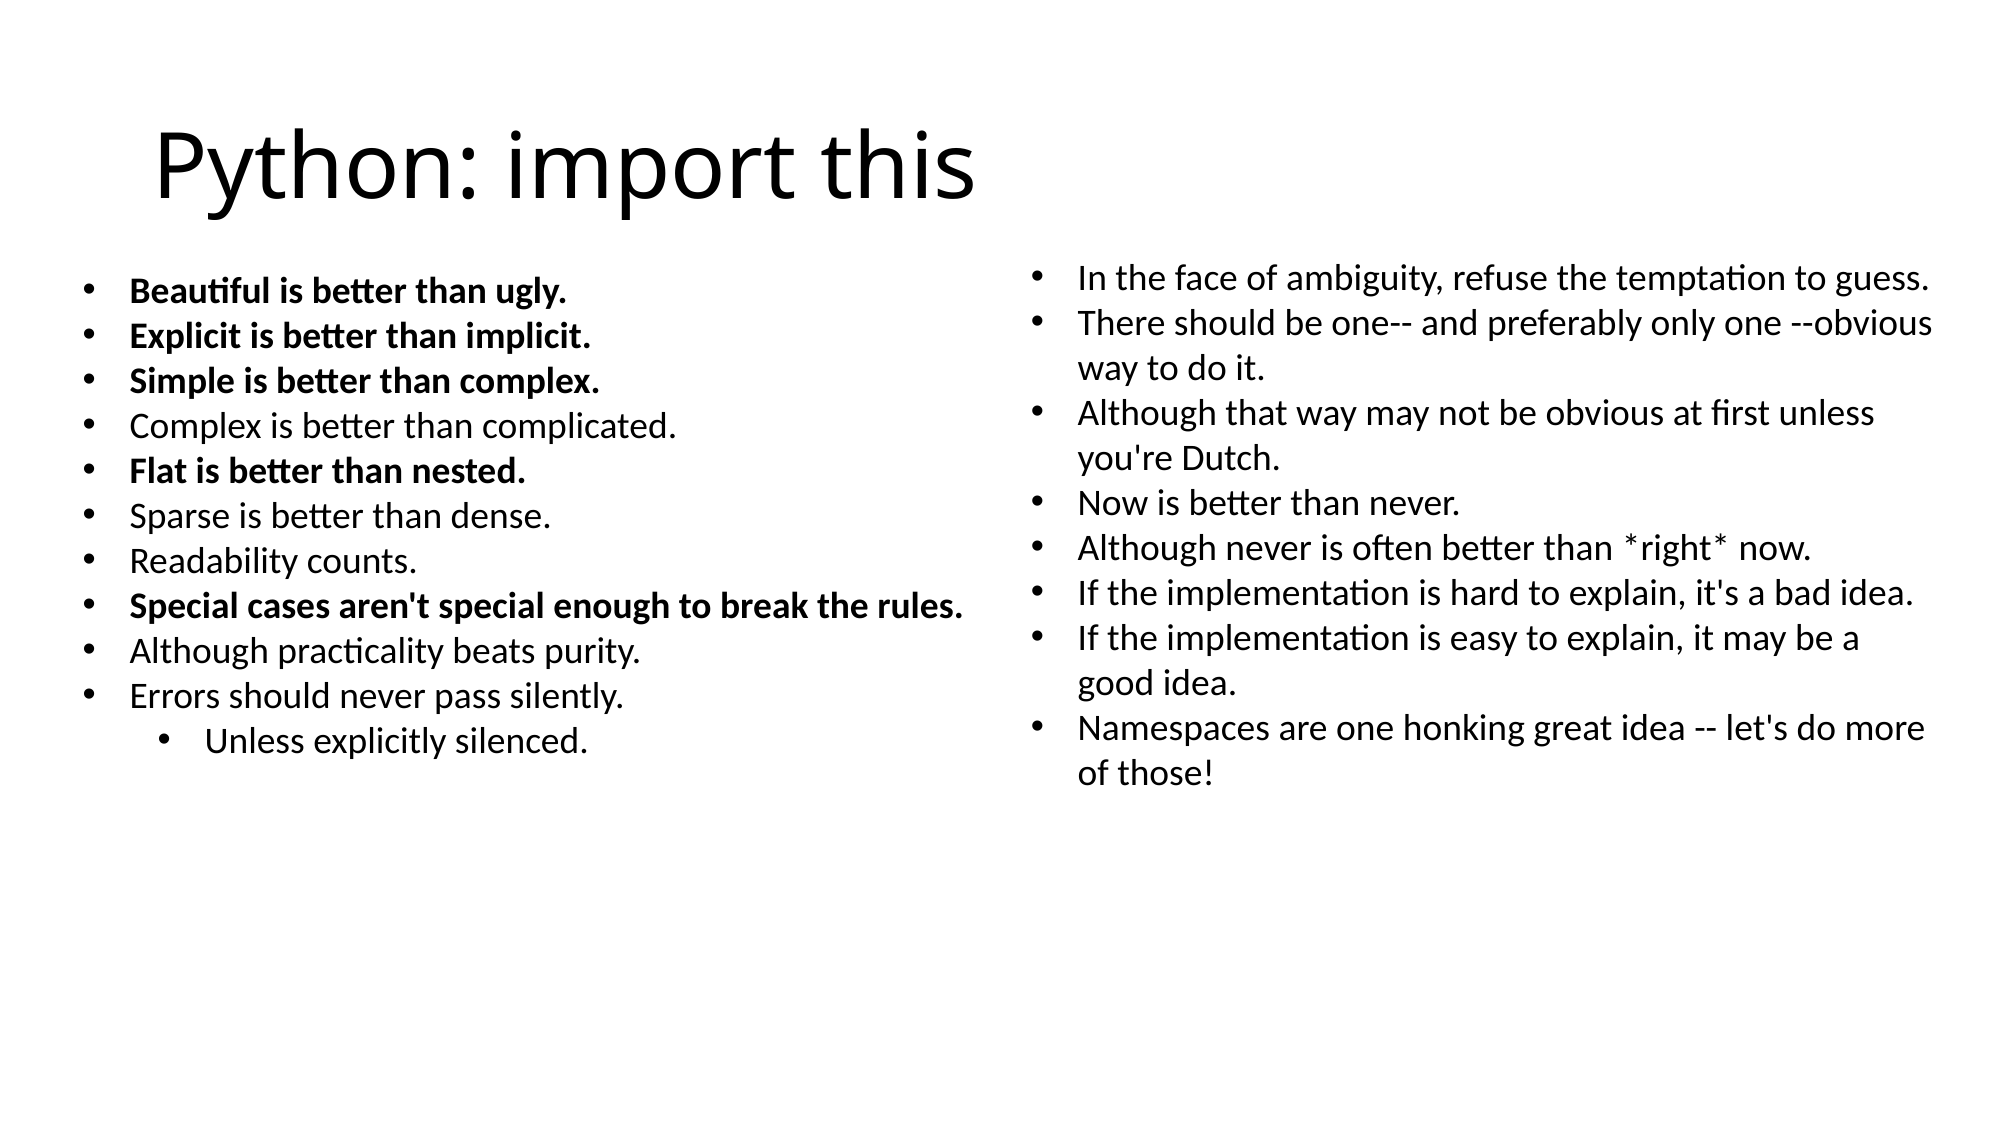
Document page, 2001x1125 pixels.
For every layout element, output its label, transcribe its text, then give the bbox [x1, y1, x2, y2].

title Python: import this [137, 59, 1863, 278]
text_box Beautiful is better than ugly. Explicit is better than implicit. Simple is better than complex. Complex is better than complicated. Flat is better than nested. Sparse is better than dense. Readability counts. Special cases aren't special enough to break the rules. Although practicality beats purity. Errors should never pass silently. Unless explicitly silenced. [68, 258, 981, 768]
text_box In the face of ambiguity, refuse the temptation to guess. There should be one-- and preferably only one --obvious way to do it. Although that way may not be obvious at first unless you're Dutch. Now is better than never. Although never is often better than *right* now. If the implementation is hard to explain, it's a bad idea. If the implementation is easy to explain, it may be a good idea. Namespaces are one honking great idea -- let's do more of those! [1015, 245, 1957, 846]
